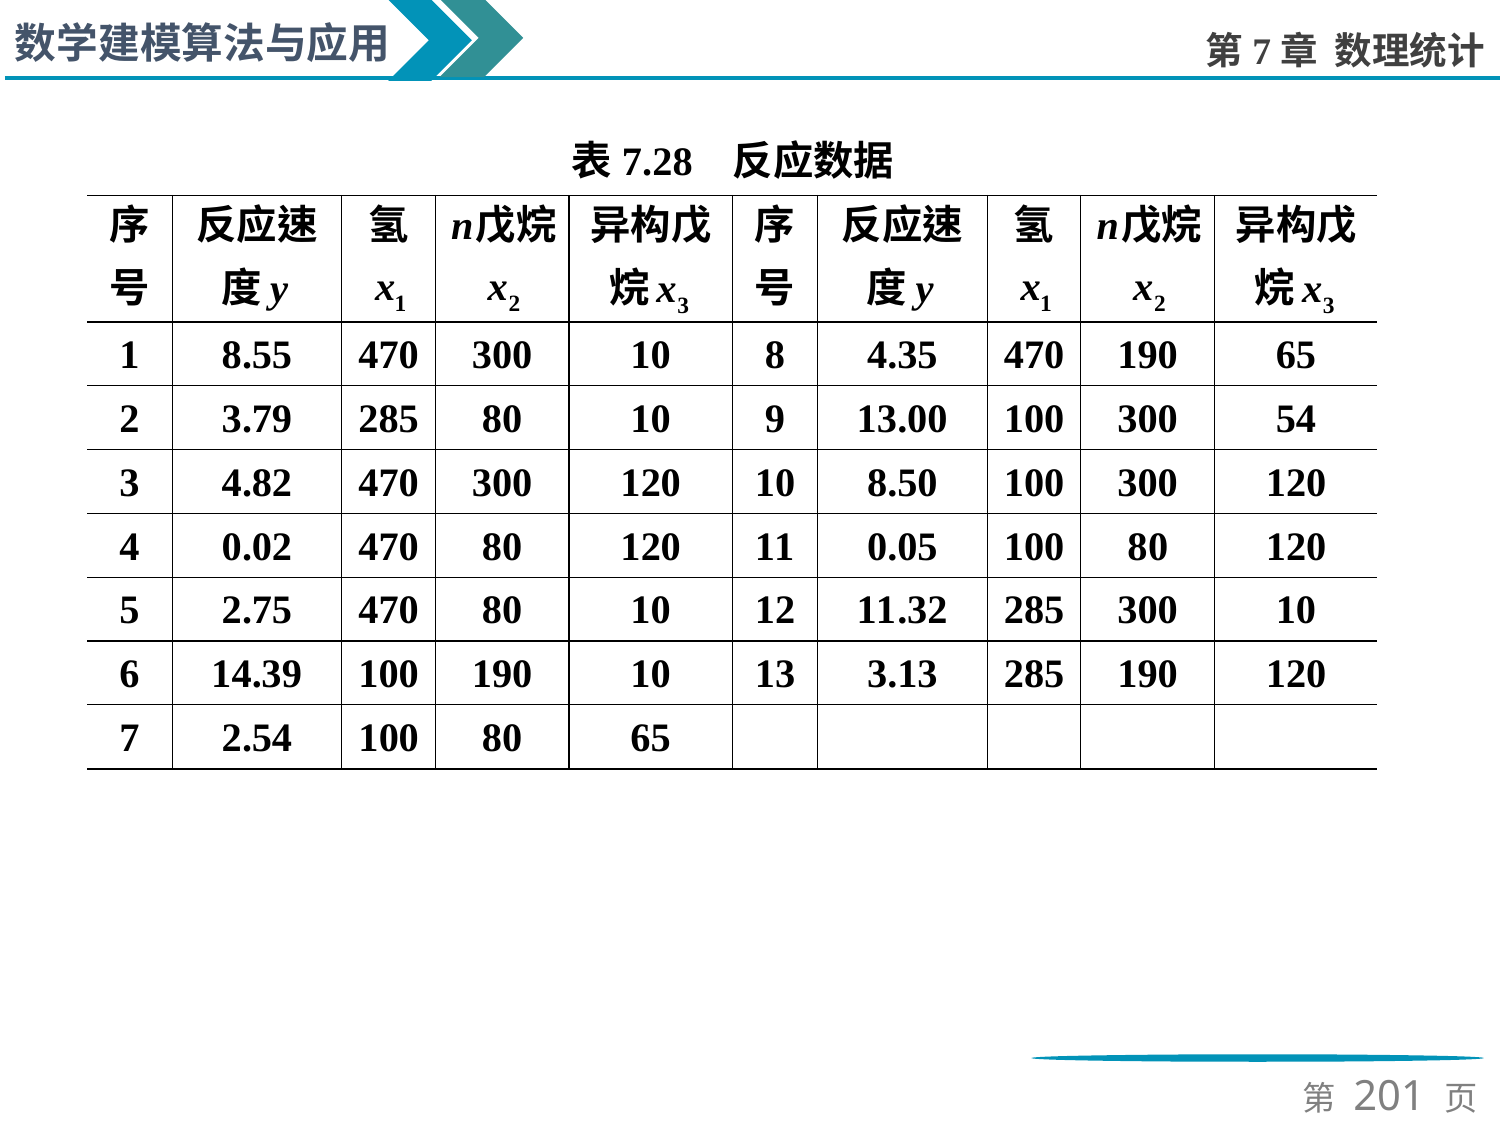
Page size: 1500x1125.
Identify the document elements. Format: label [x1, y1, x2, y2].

text_box [87, 132, 1377, 896]
